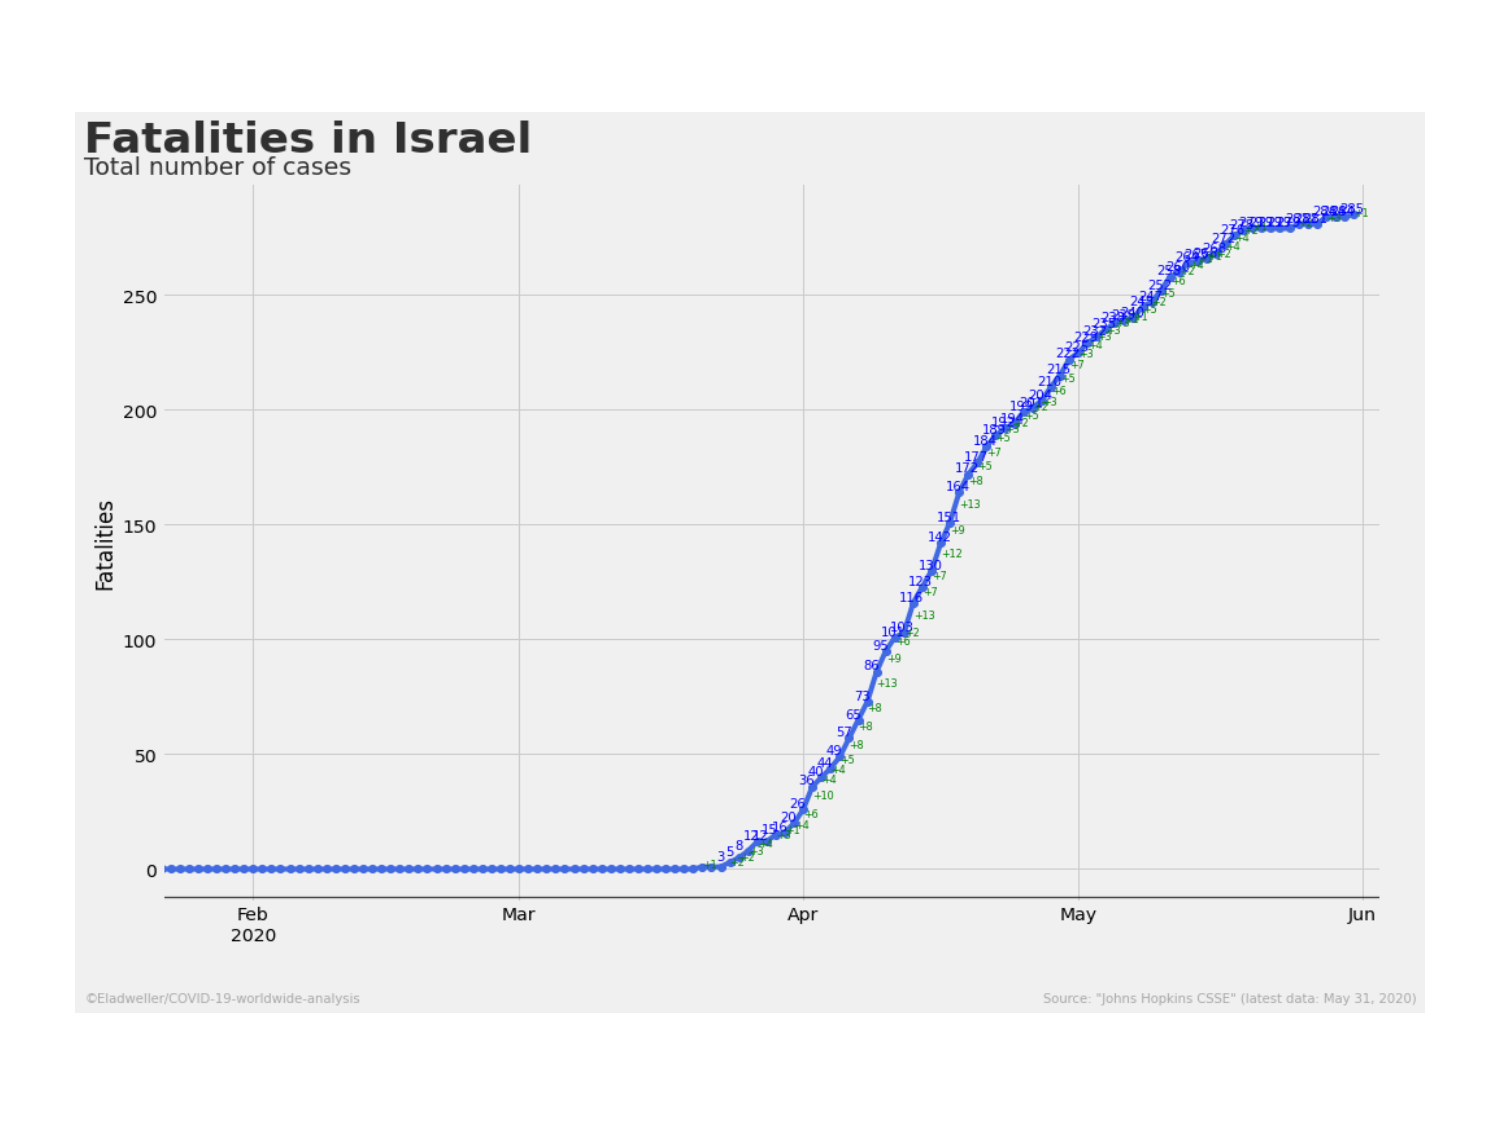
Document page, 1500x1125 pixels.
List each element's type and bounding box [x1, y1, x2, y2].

picture [74, 112, 1426, 1013]
